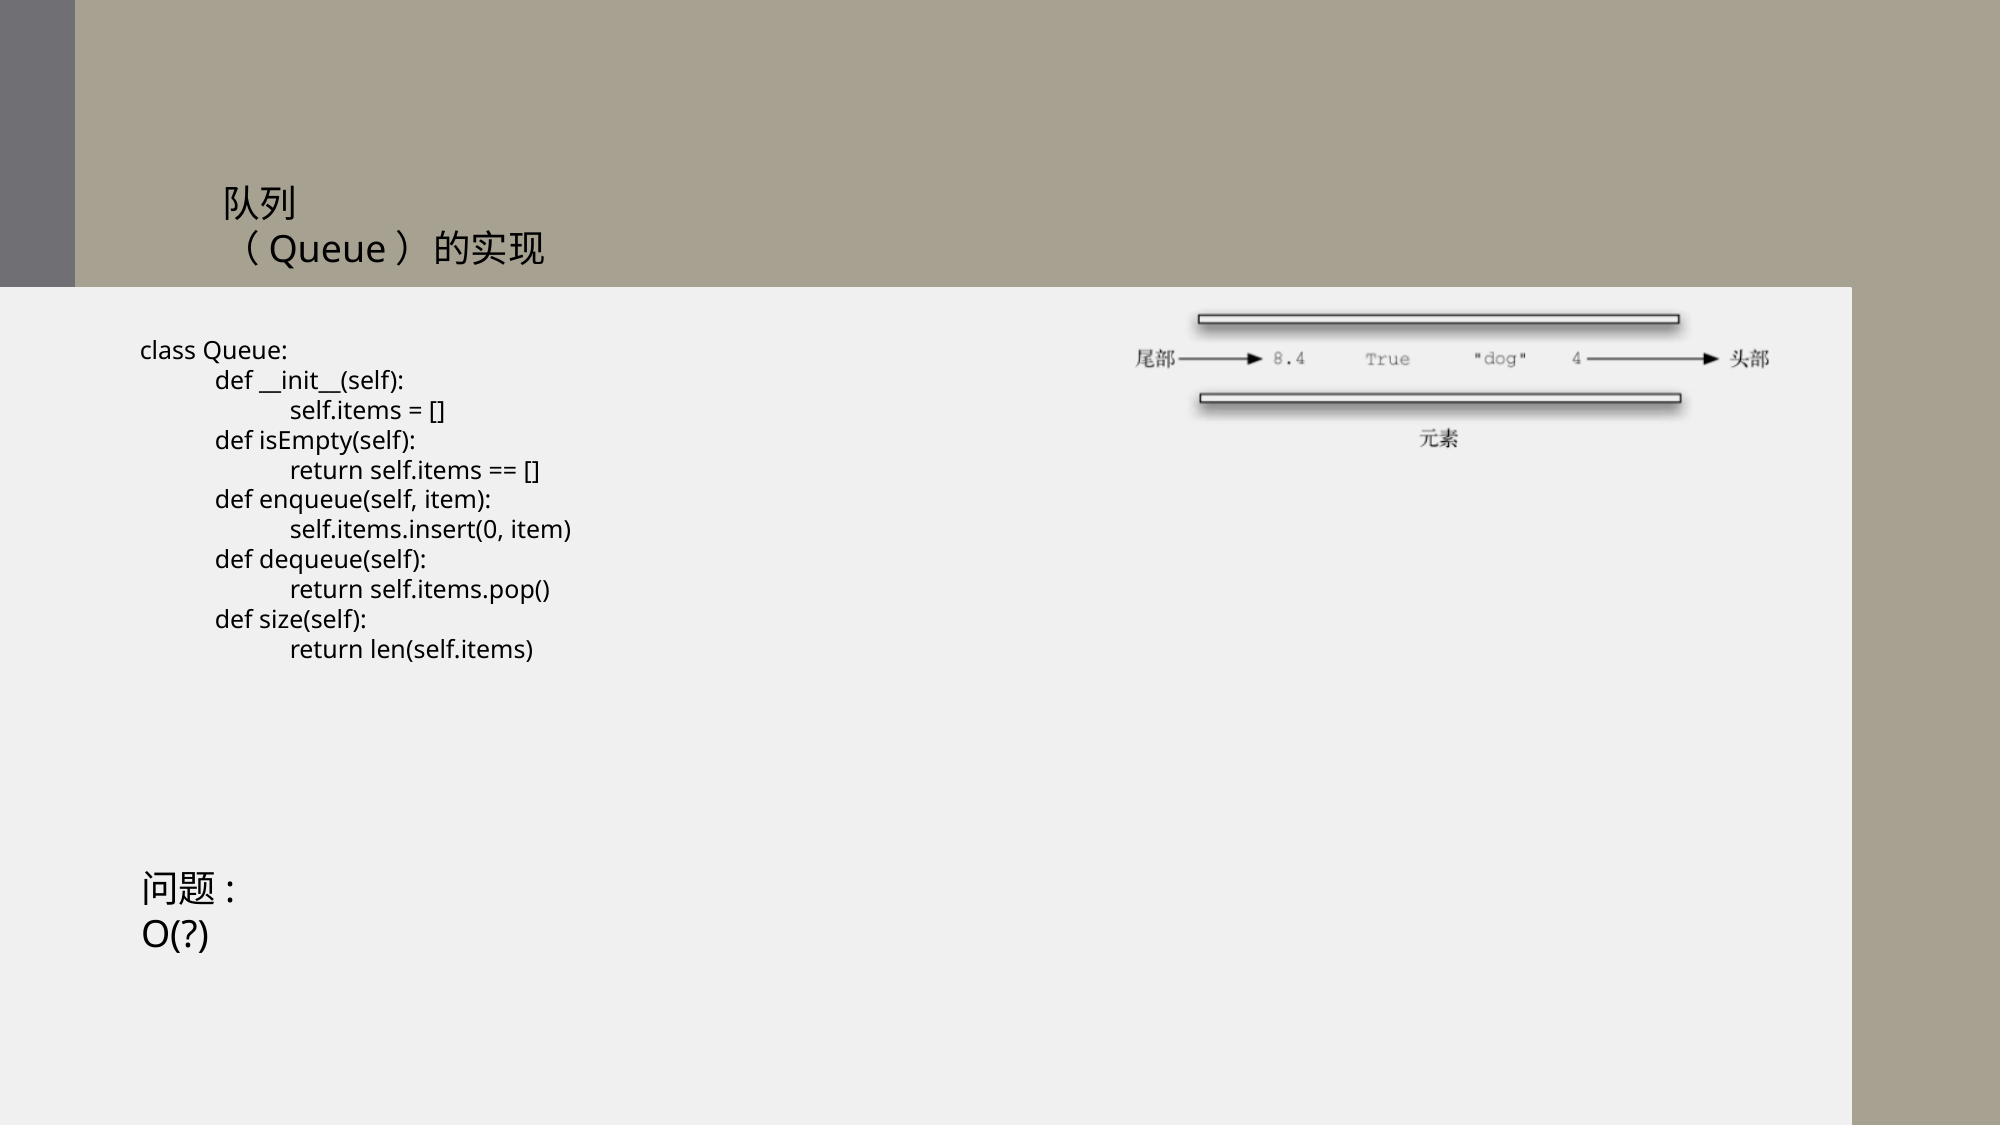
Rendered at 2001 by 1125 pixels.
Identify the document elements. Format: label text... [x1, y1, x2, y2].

picture [1119, 295, 1781, 461]
text_box 问题: O(?) [126, 857, 755, 963]
text_box [0, 287, 1852, 1125]
title 队列 （Queue）的实现 [206, 60, 1797, 278]
text_box class Queue: def __init__(self): self.items = [] def isEmpty(self): return self.items == [] def enqueue(self, item): self.items.insert(0, item) def dequeue(self): return self.items.pop() def size(self): return len(self.items) [125, 326, 666, 672]
